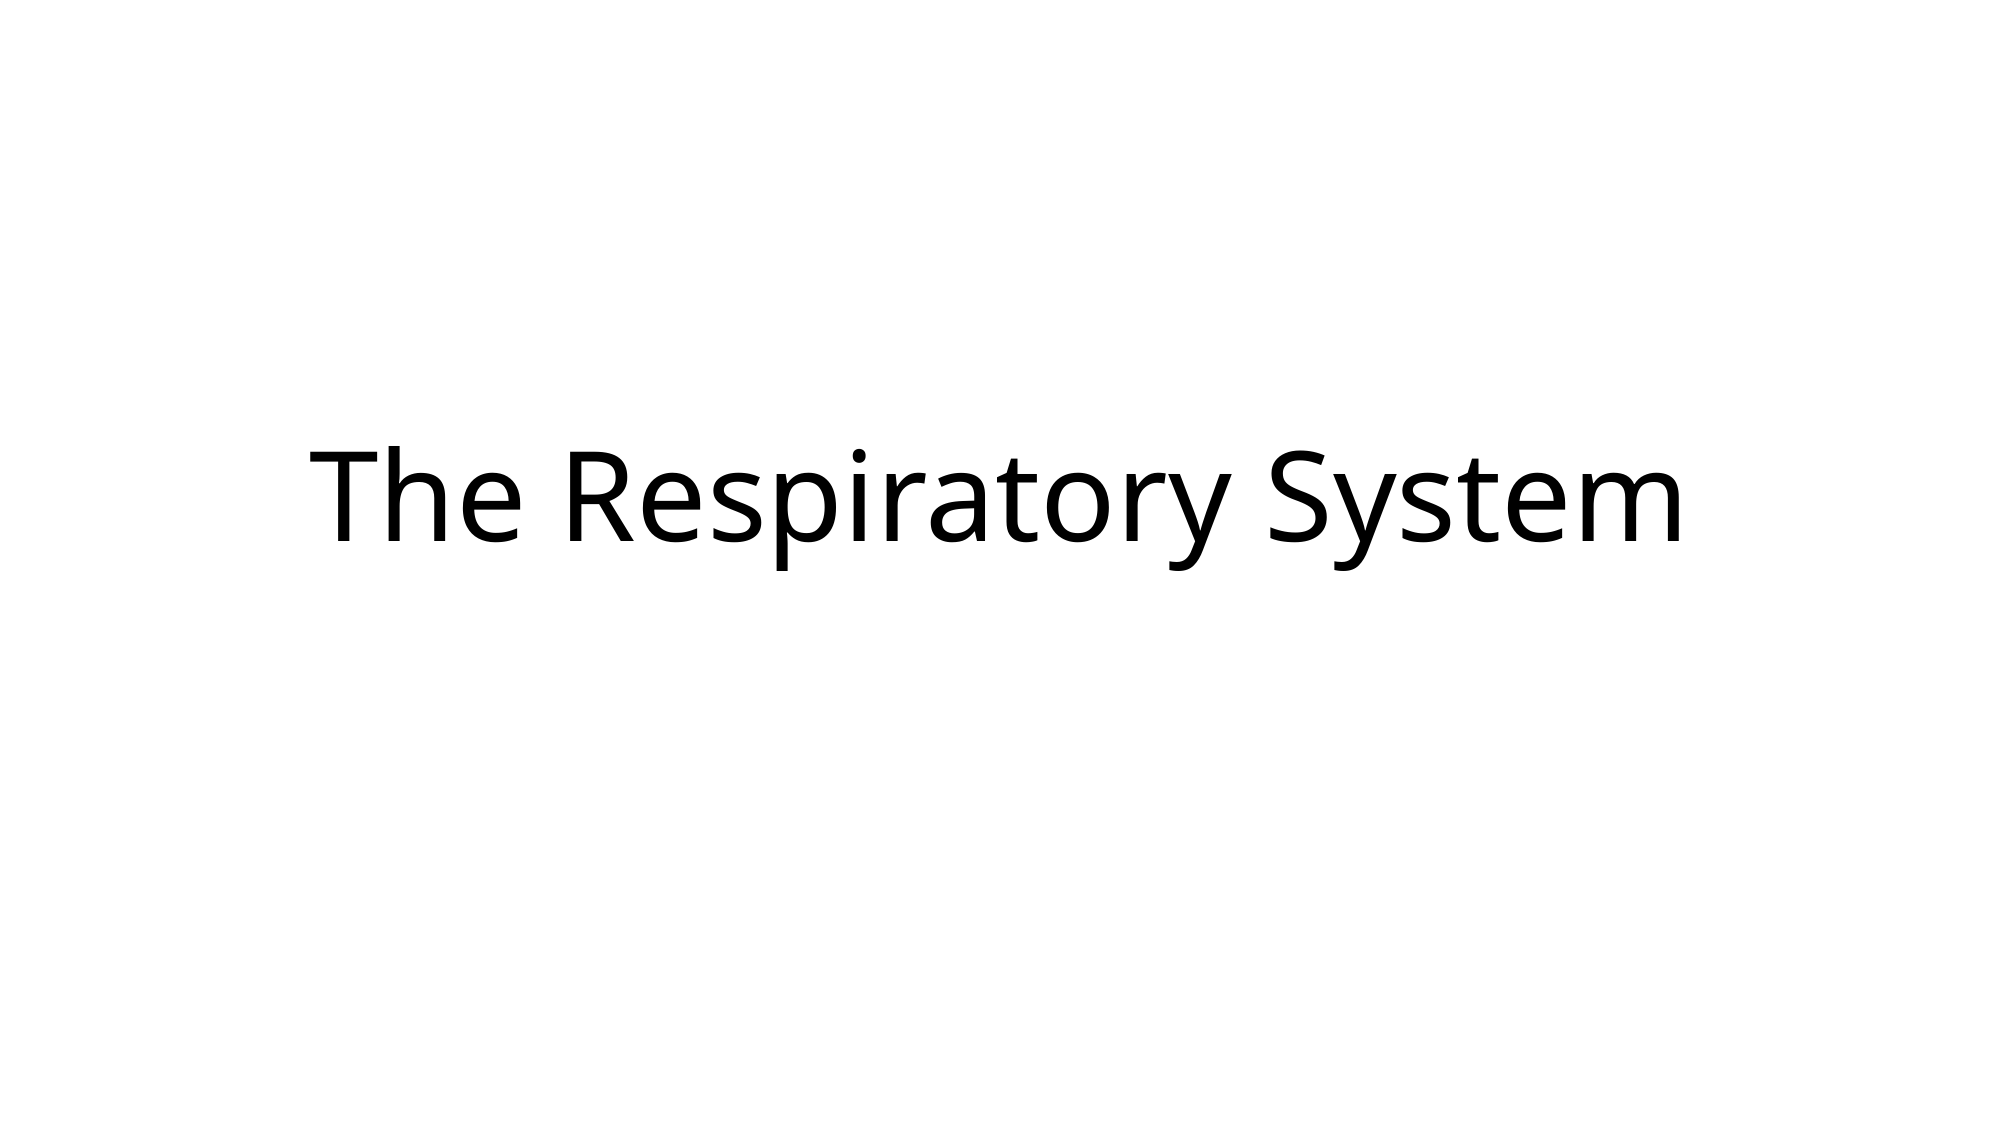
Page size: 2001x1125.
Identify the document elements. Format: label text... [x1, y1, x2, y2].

title The Respiratory System [249, 184, 1750, 576]
